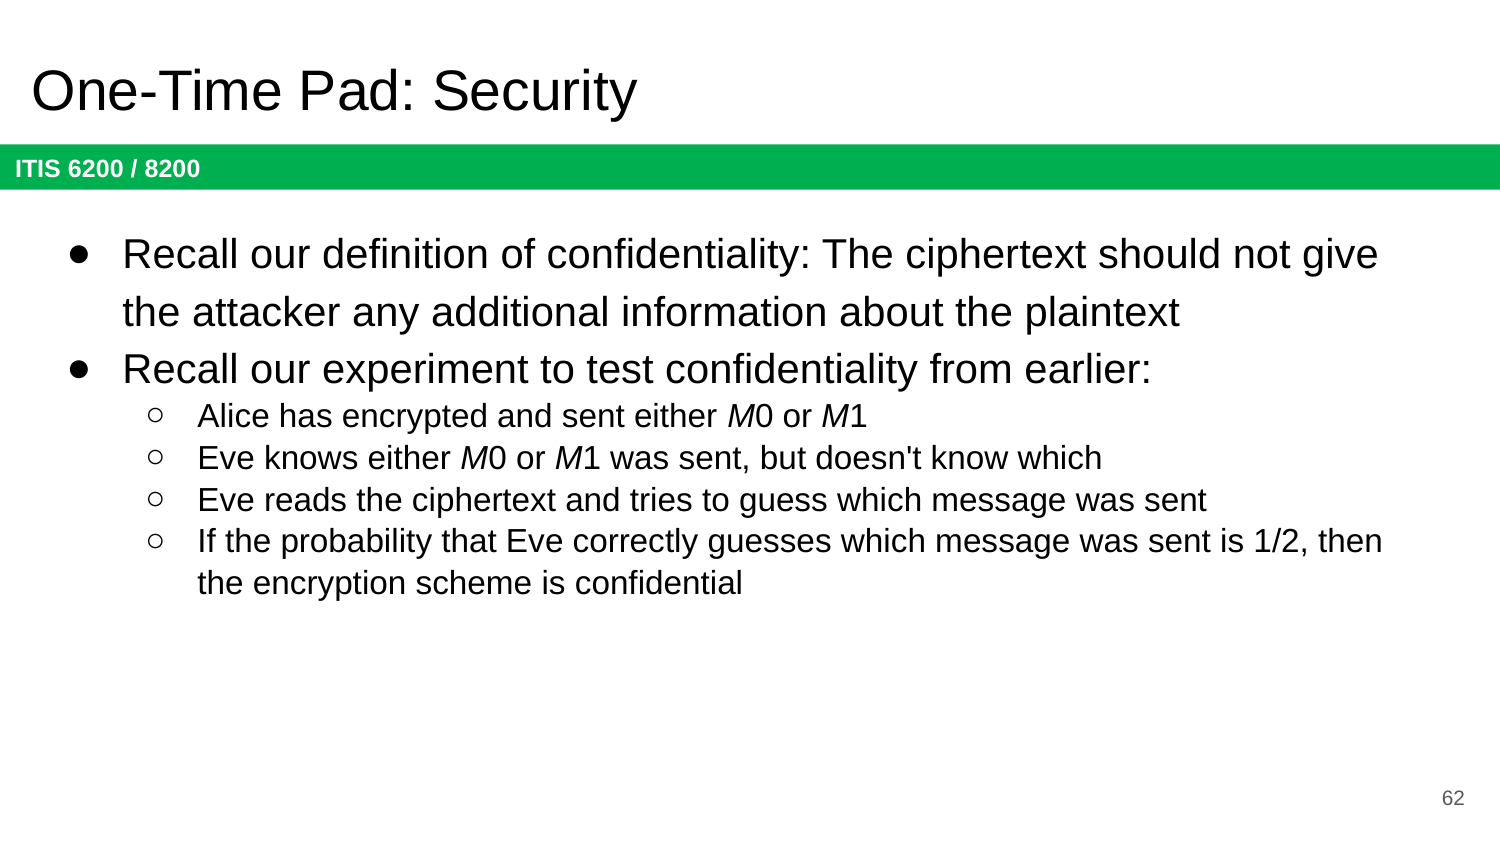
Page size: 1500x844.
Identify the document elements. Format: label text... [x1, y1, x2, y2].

slide_number 62 [1389, 764, 1480, 830]
list Recall our definition of confidentiality: The ciphertext should not give the attacker any additional information about the plaintext Recall our experiment to test confidentiality from earlier: Alice has encrypted and sent either M0 or M1 Eve knows either M0 or M1 was sent, but doesn't know which Eve reads the ciphertext and tries to guess which message was sent If the probability that Eve correctly guesses which message was sent is 1/2, then the encryption scheme is confidential [32, 204, 1403, 730]
title One-Time Pad: Security [16, 44, 1415, 139]
